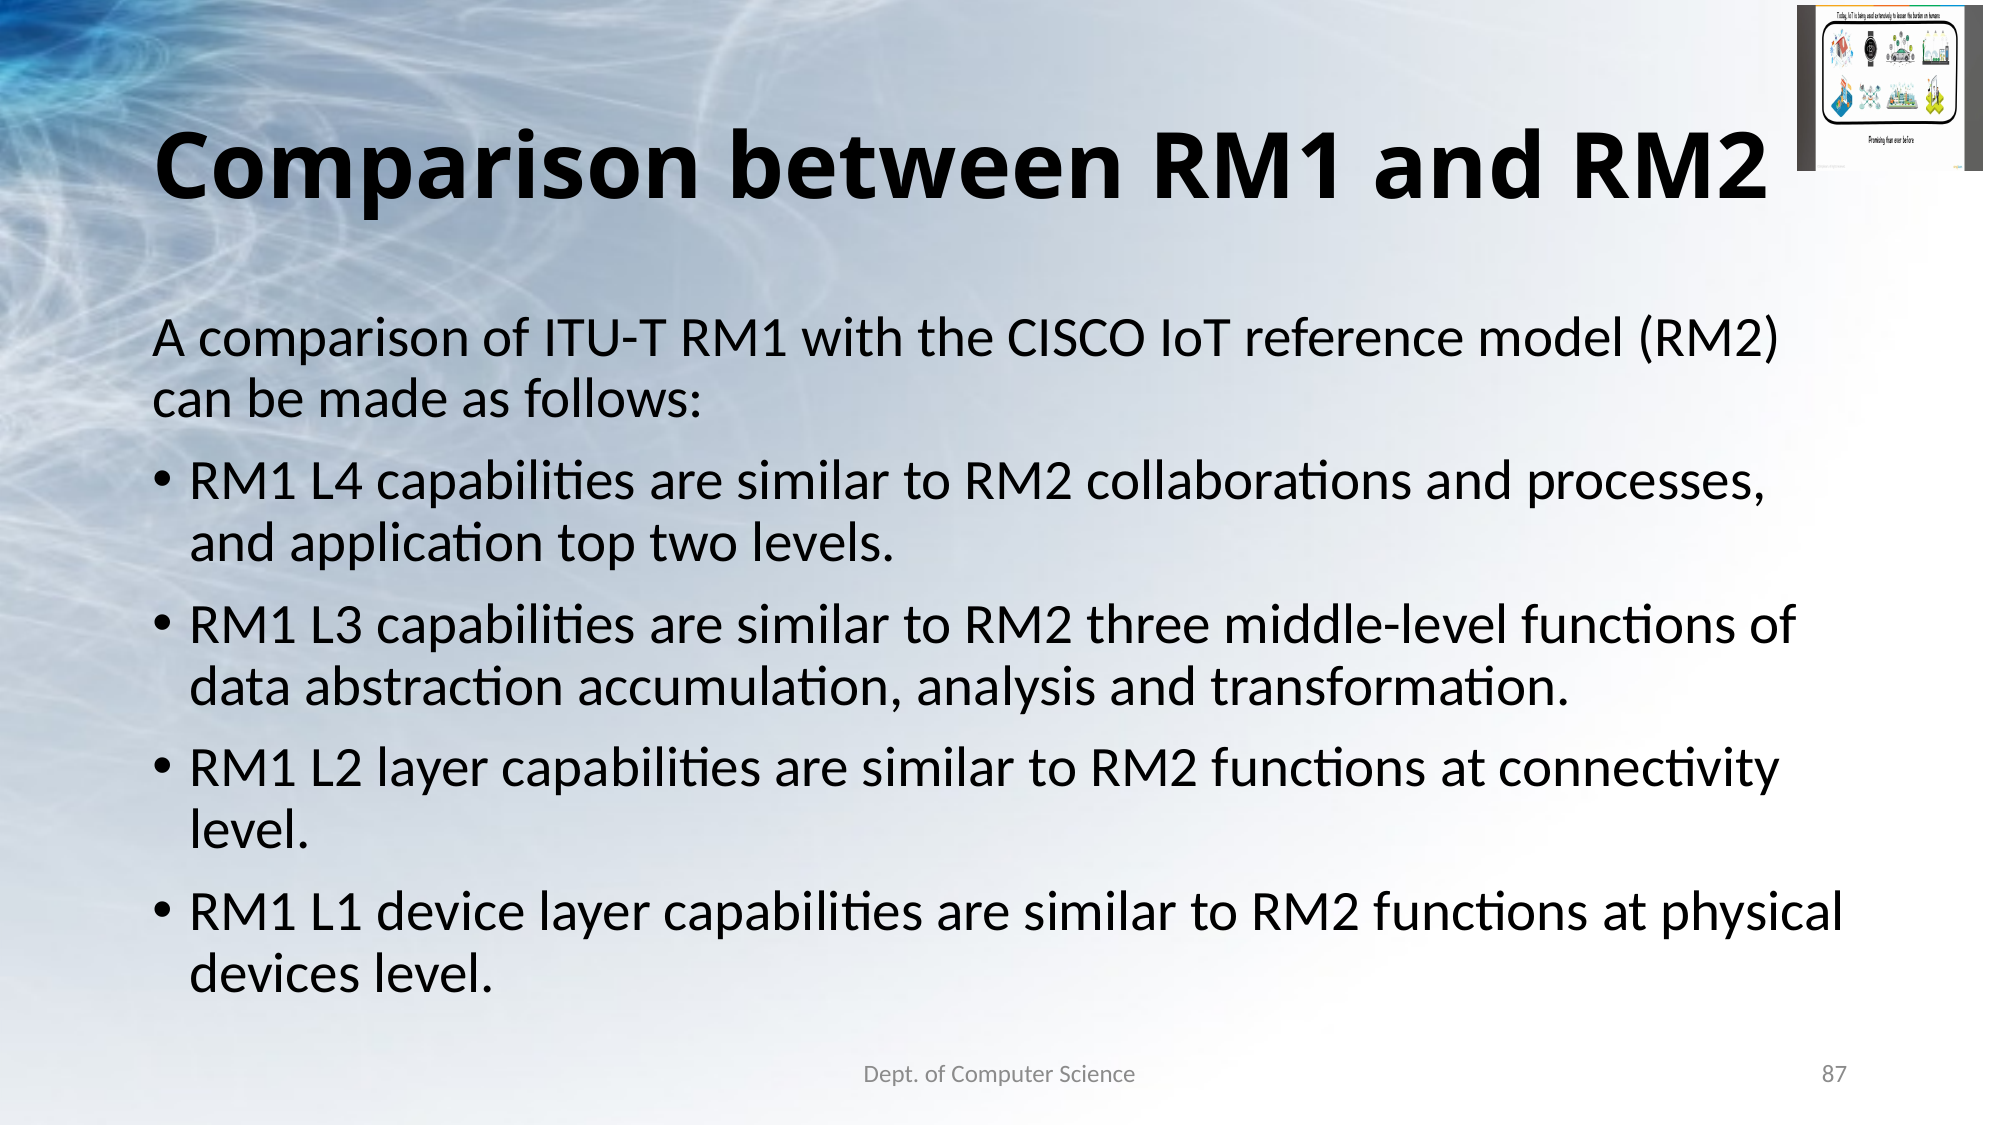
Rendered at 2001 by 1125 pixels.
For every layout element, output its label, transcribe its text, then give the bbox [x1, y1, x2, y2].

footer Dept. of Computer Science [662, 1042, 1338, 1103]
title Comparison between RM1 and RM2 [137, 59, 1863, 278]
slide_number 87 [1412, 1042, 1863, 1103]
picture [0, 0, 2001, 1125]
list A comparison of ITU-T RM1 with the CISCO IoT reference model (RM2) can be made as follows: RM1 L4 capabilities are similar to RM2 collaborations and processes, and application top two levels. RM1 L3 capabilities are similar to RM2 three middle-level functions of data abstraction accumulation, analysis and transformation. RM1 L2 layer capabilities are similar to RM2 functions at connectivity level. RM1 L1 device layer capabilities are similar to RM2 functions at physical devices level. [137, 299, 1863, 1014]
